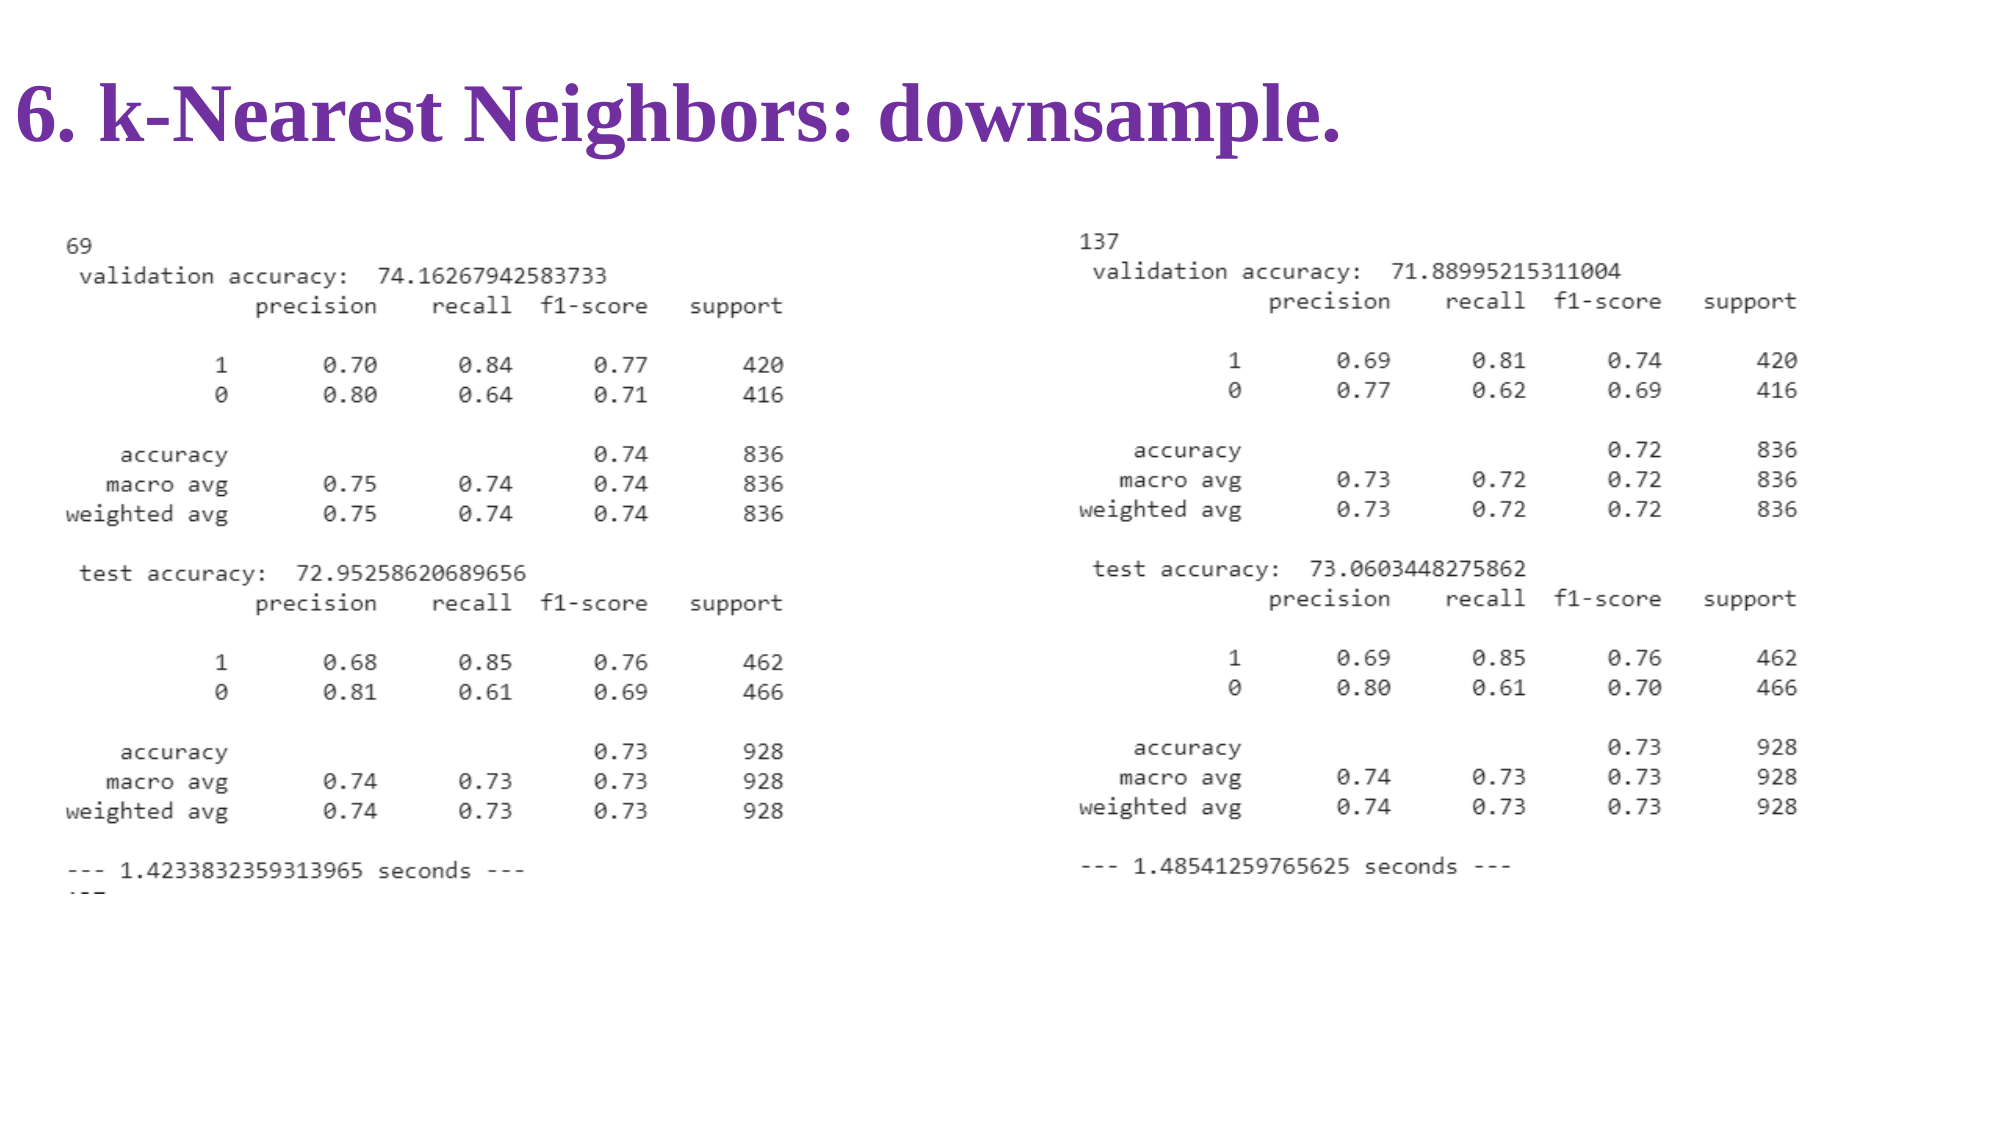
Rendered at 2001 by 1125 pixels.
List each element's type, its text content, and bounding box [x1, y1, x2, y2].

picture [1071, 229, 1818, 885]
title 6. k-Nearest Neighbors: downsample. [0, 0, 1642, 230]
picture [42, 229, 801, 894]
